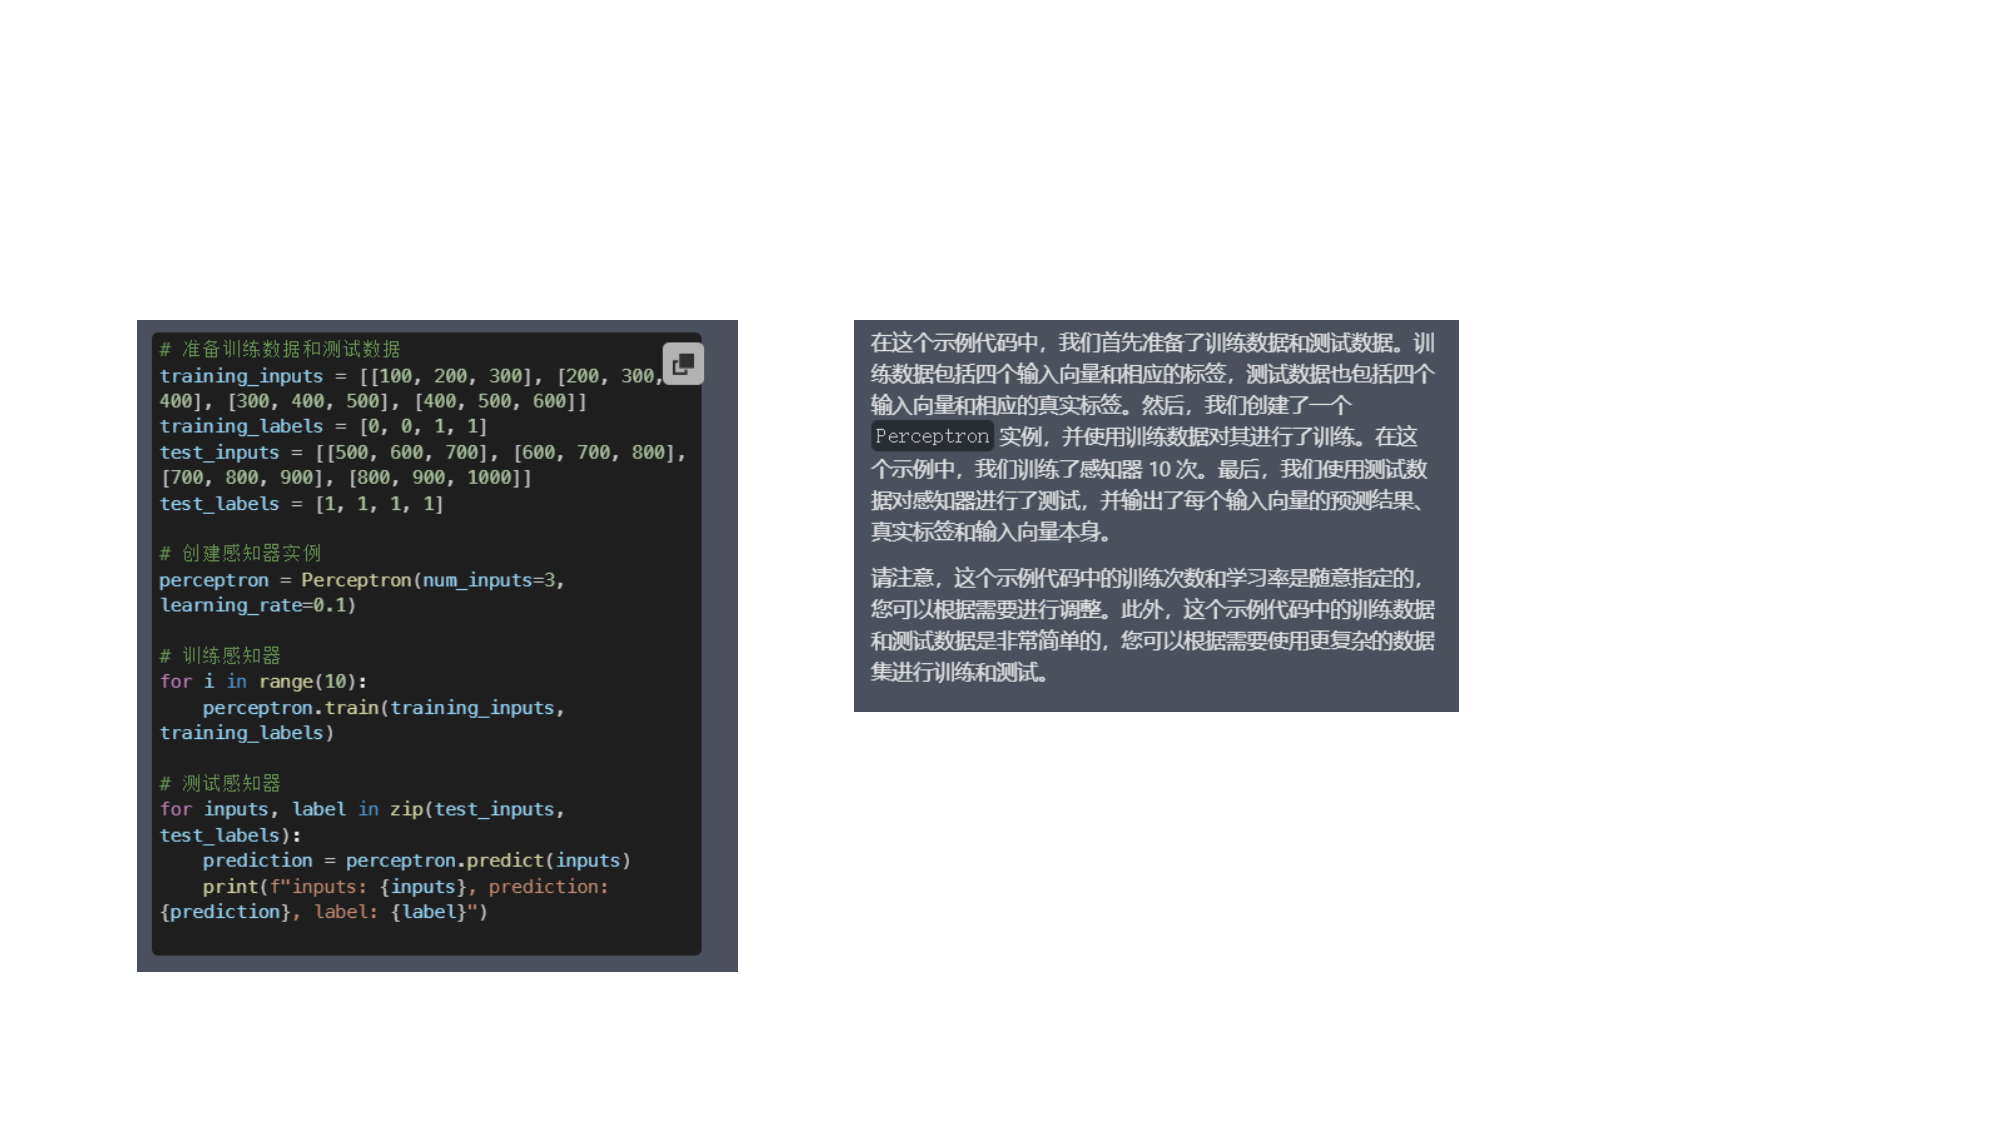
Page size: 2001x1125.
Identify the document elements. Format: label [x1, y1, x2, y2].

picture [137, 319, 738, 972]
picture [854, 320, 1459, 712]
